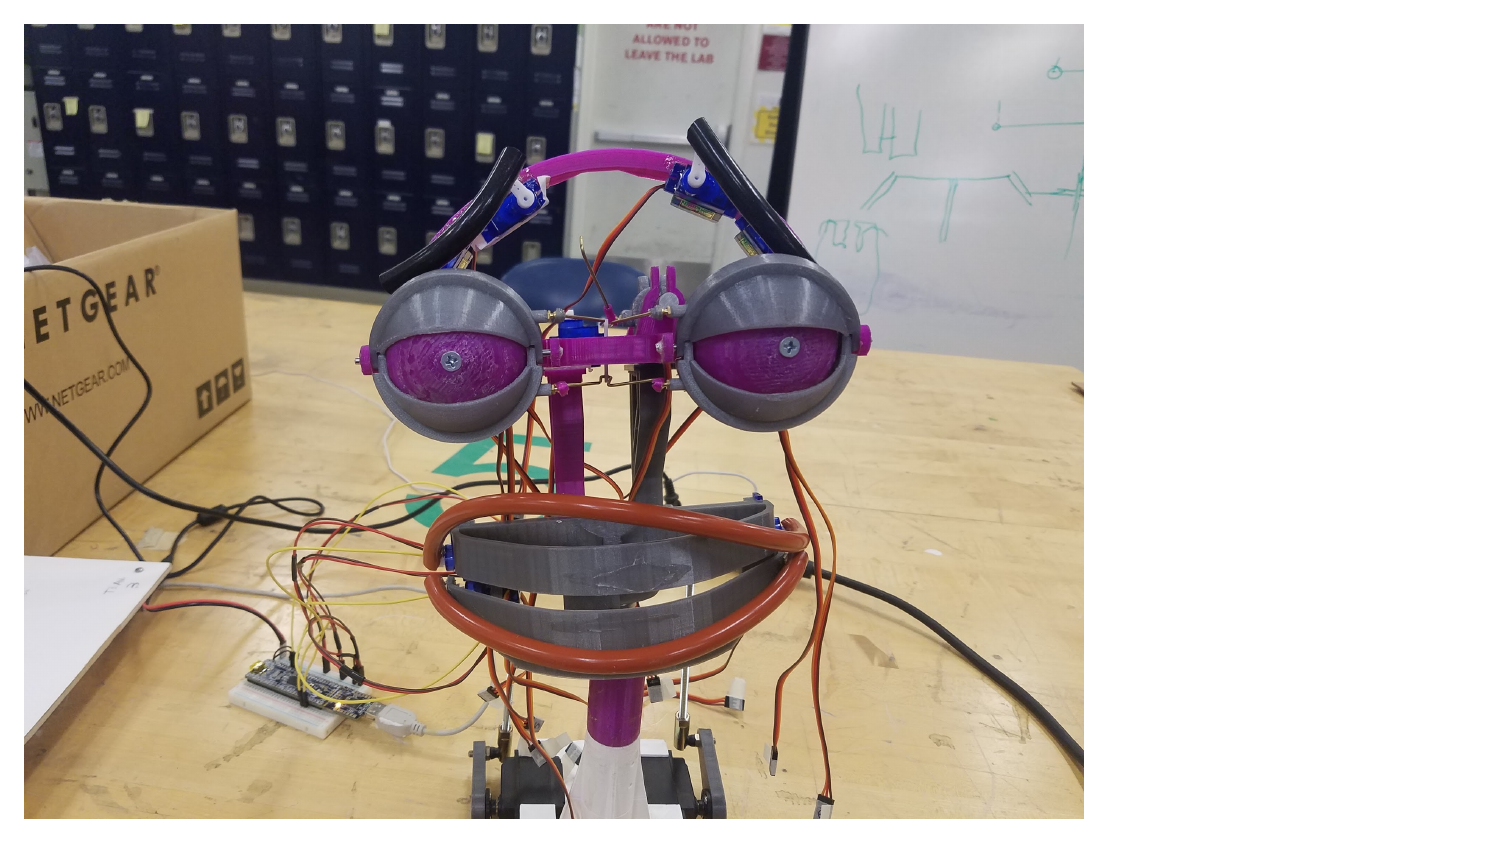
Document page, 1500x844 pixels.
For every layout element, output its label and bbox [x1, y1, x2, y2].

picture [24, 24, 1084, 819]
